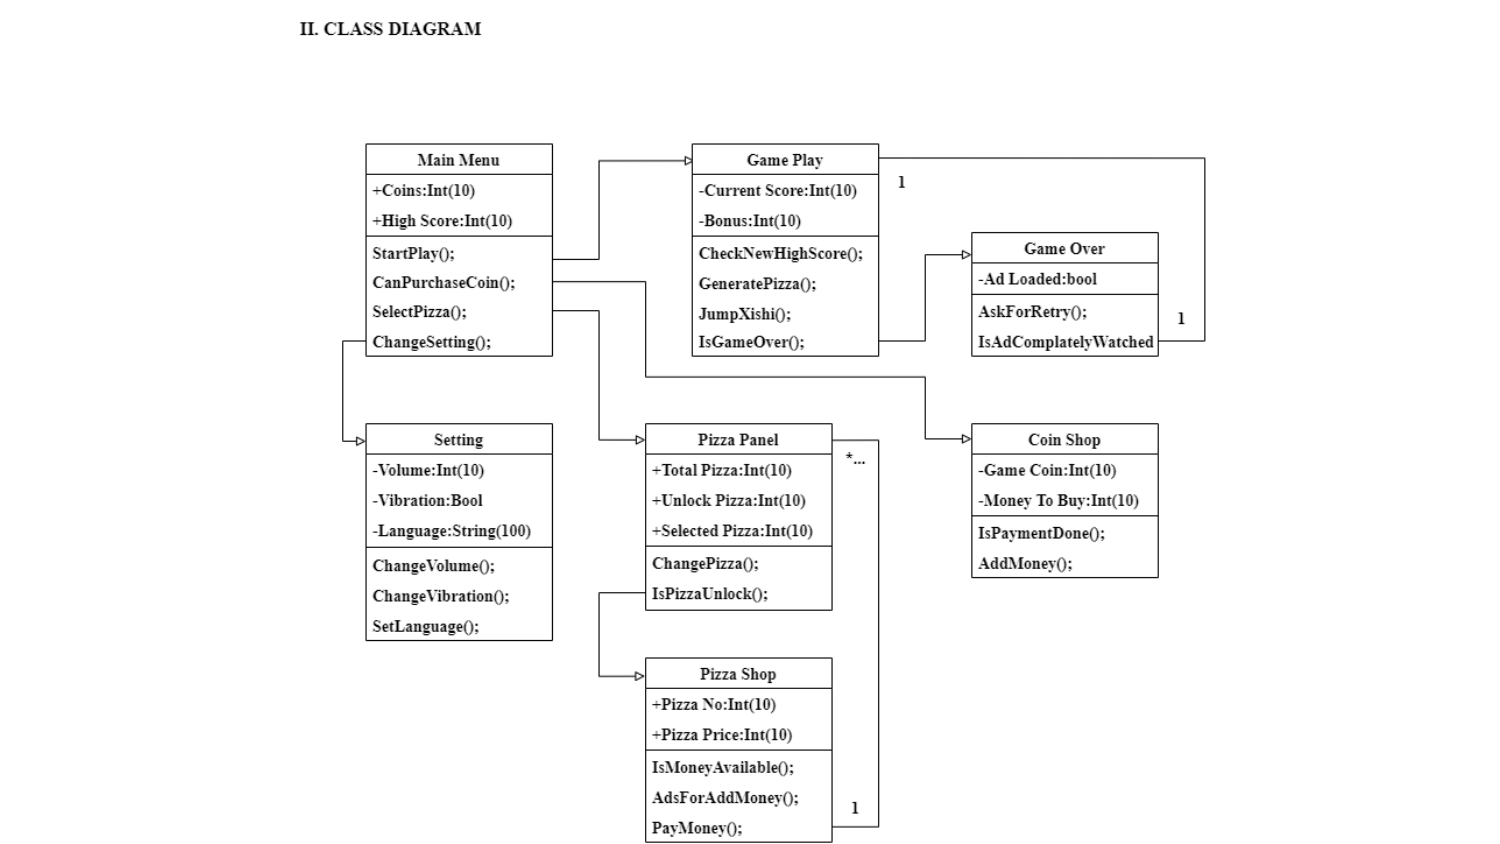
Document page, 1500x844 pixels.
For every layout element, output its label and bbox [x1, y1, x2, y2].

picture [291, 0, 1209, 844]
